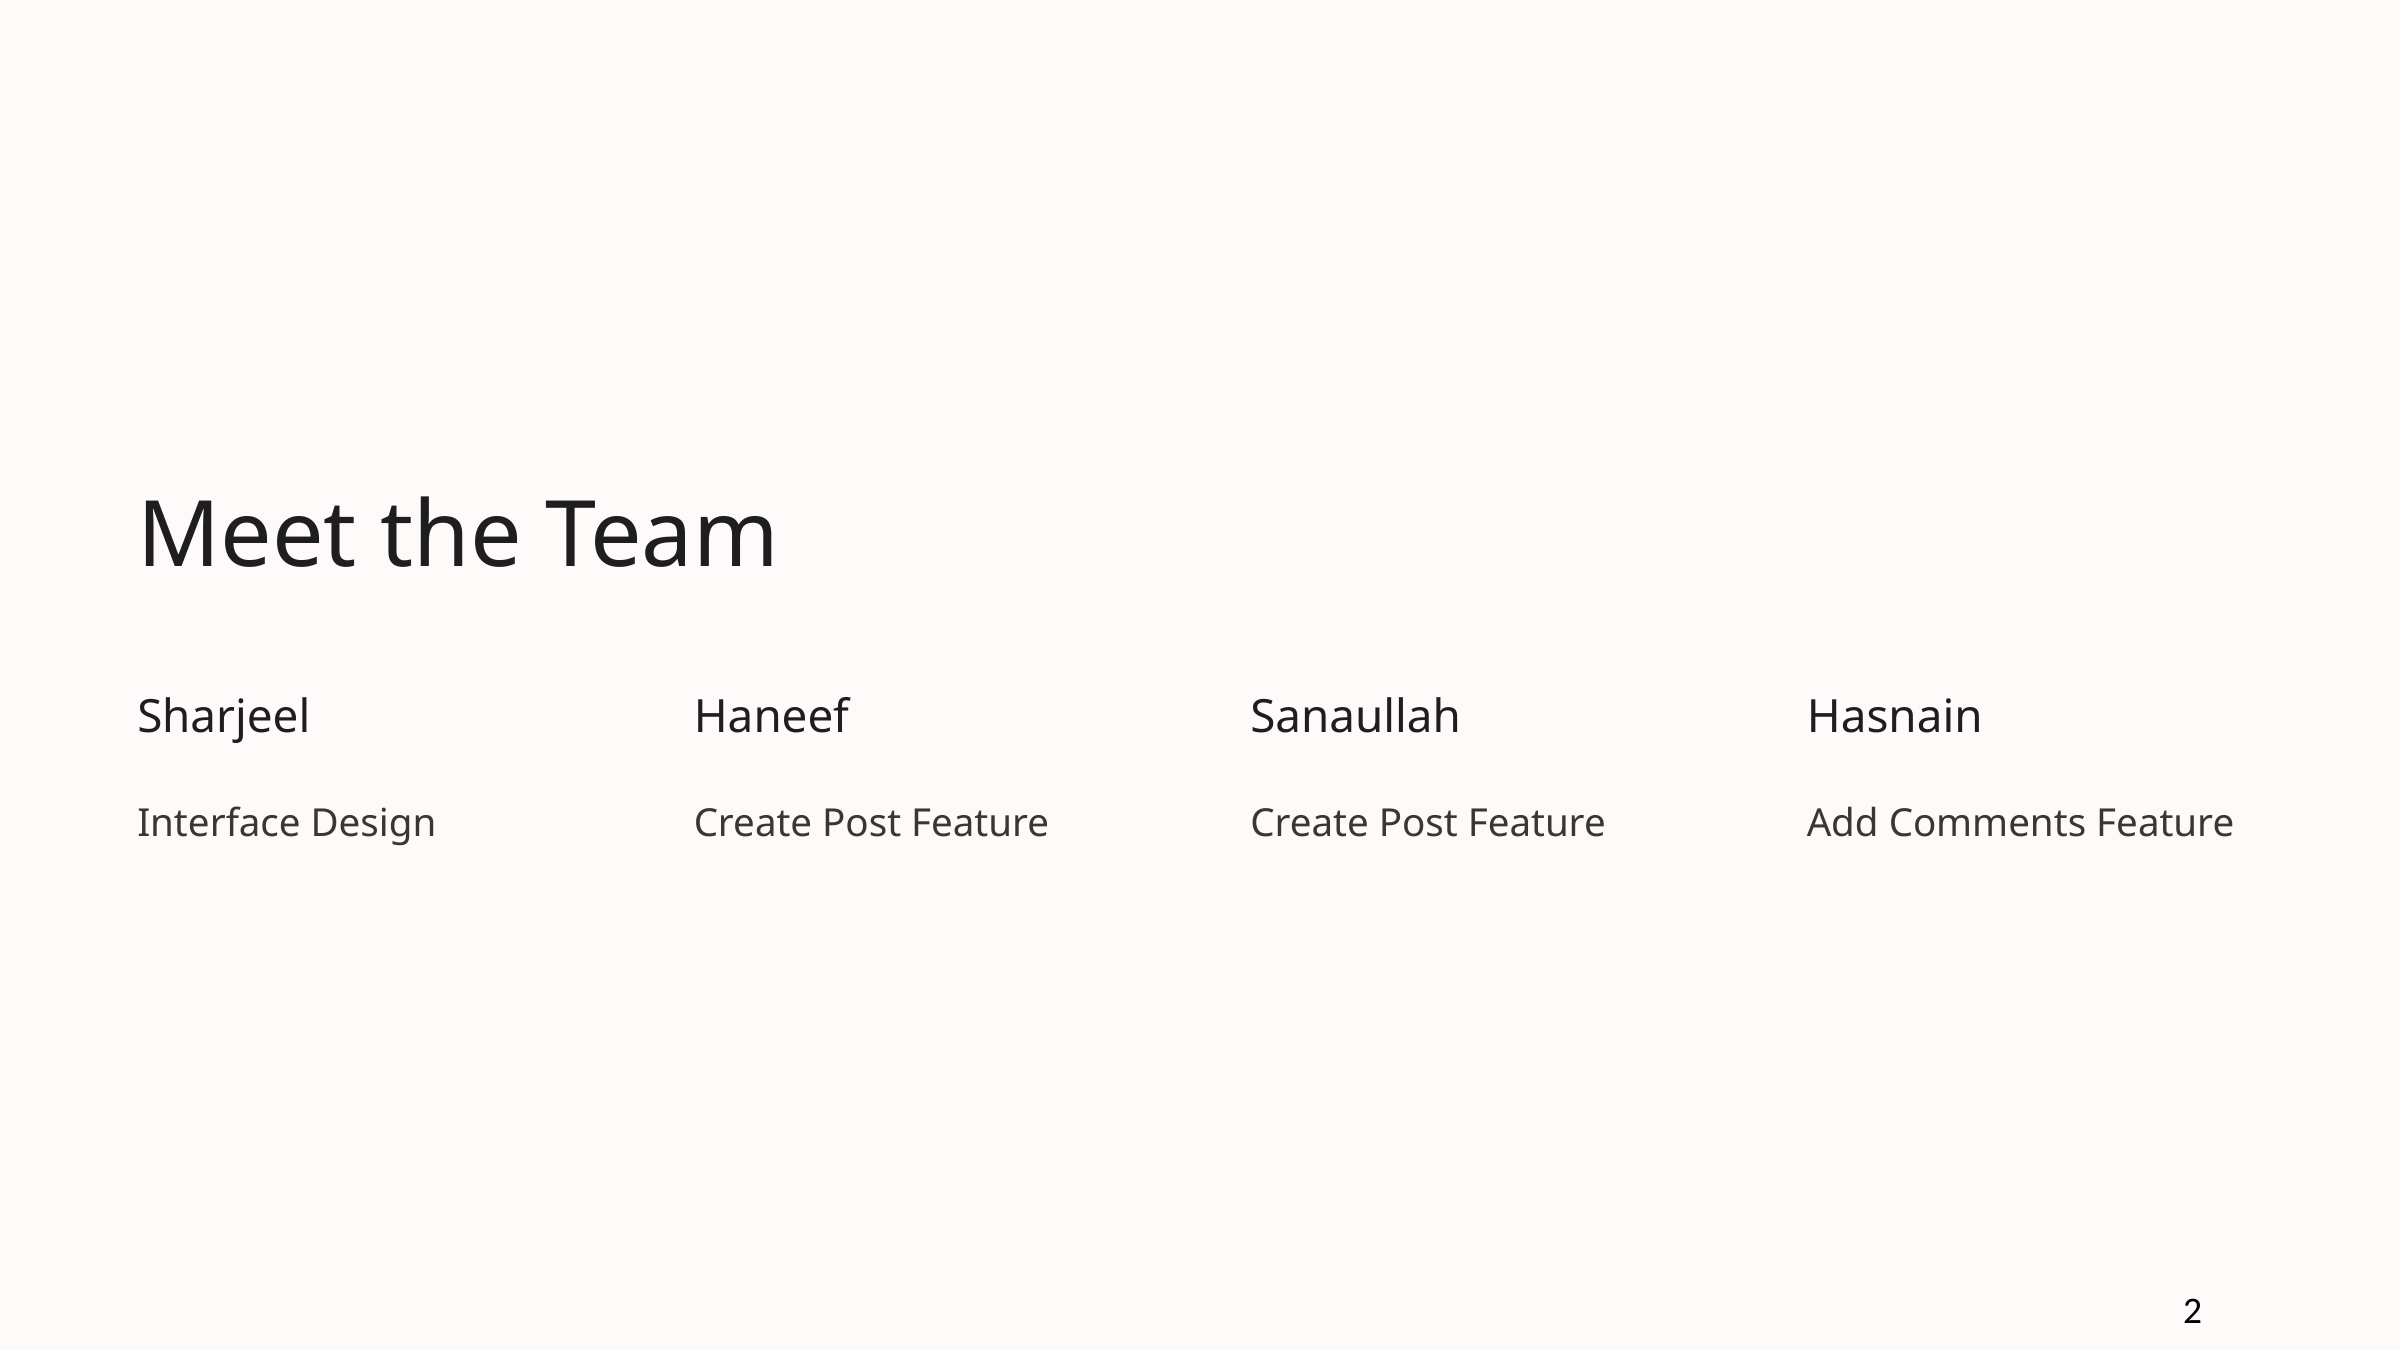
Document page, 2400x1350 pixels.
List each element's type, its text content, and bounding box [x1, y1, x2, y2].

text_box Hasnain [1806, 684, 2267, 742]
text_box Sanaullah [1250, 684, 1710, 742]
text_box Meet the Team [137, 470, 1062, 587]
text_box Interface Design [137, 781, 597, 844]
text_box Create Post Feature [693, 781, 1154, 844]
picture [1999, 1237, 2400, 1350]
text_box Haneef [693, 684, 1154, 742]
text_box Sharjeel [137, 684, 597, 742]
text_box Add Comments Feature [1806, 781, 2267, 844]
text_box Create Post Feature [1250, 781, 1710, 844]
